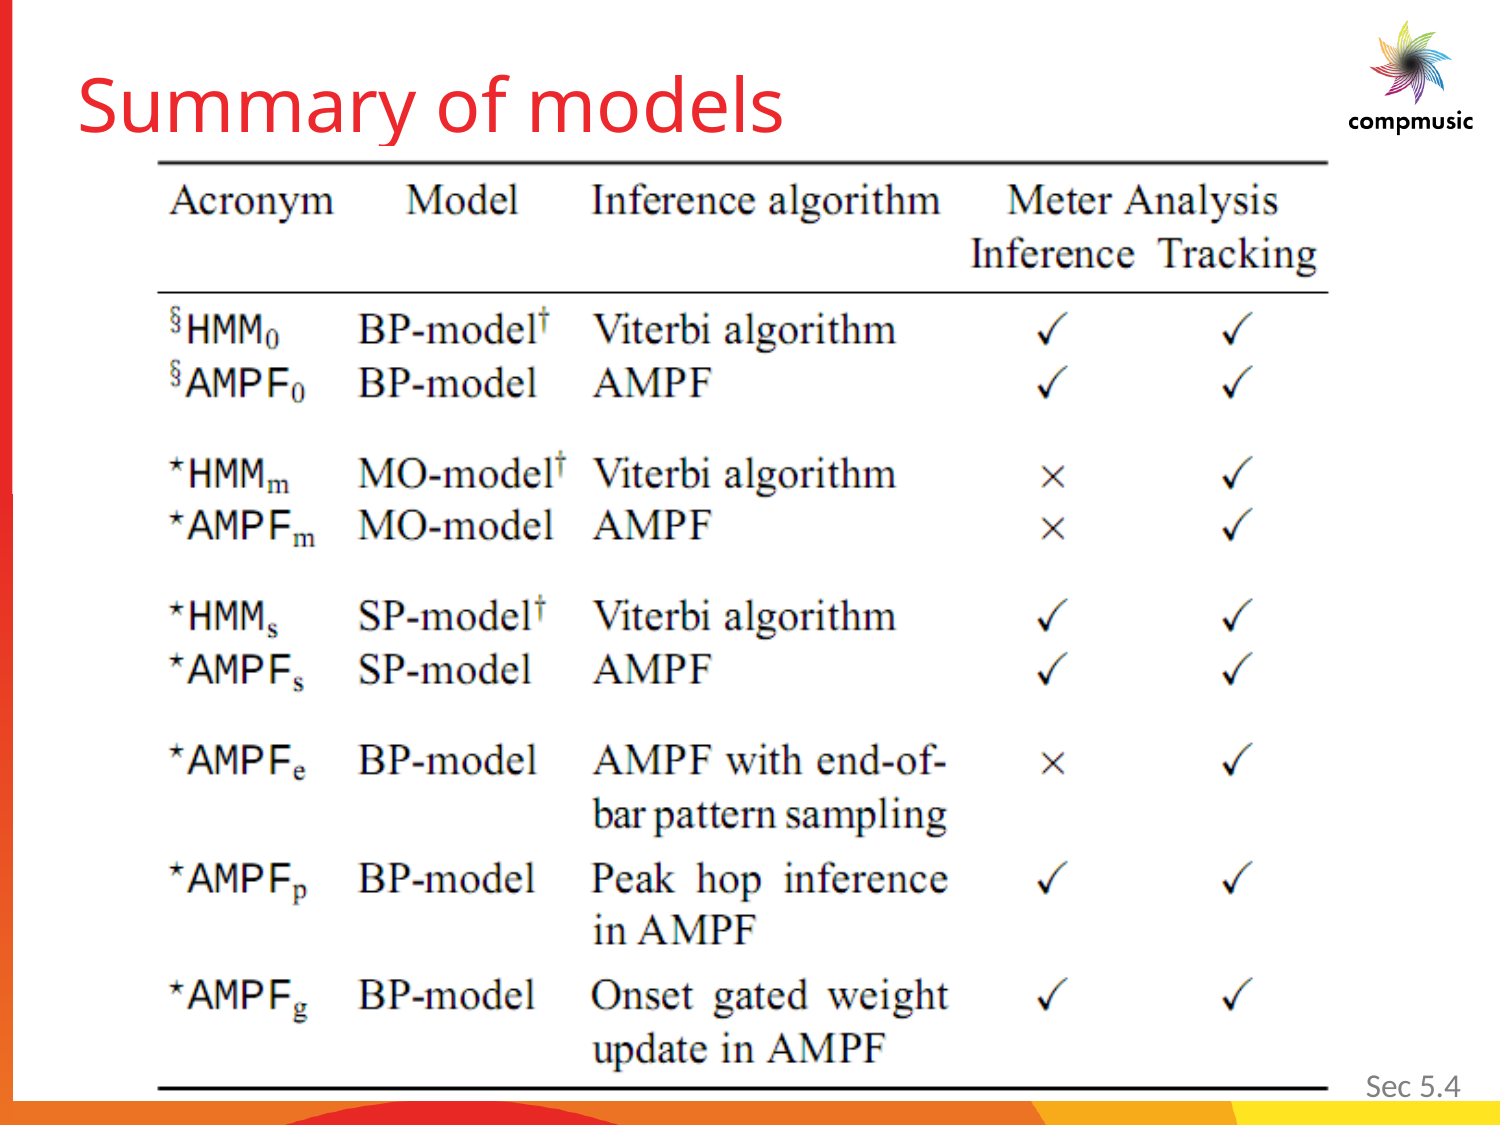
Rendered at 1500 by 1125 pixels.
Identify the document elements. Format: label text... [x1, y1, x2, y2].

text_box Sec 5.4 [1351, 1056, 1476, 1112]
picture [1346, 12, 1475, 142]
title Summary of models [62, 37, 1413, 168]
picture [12, 145, 1500, 1125]
